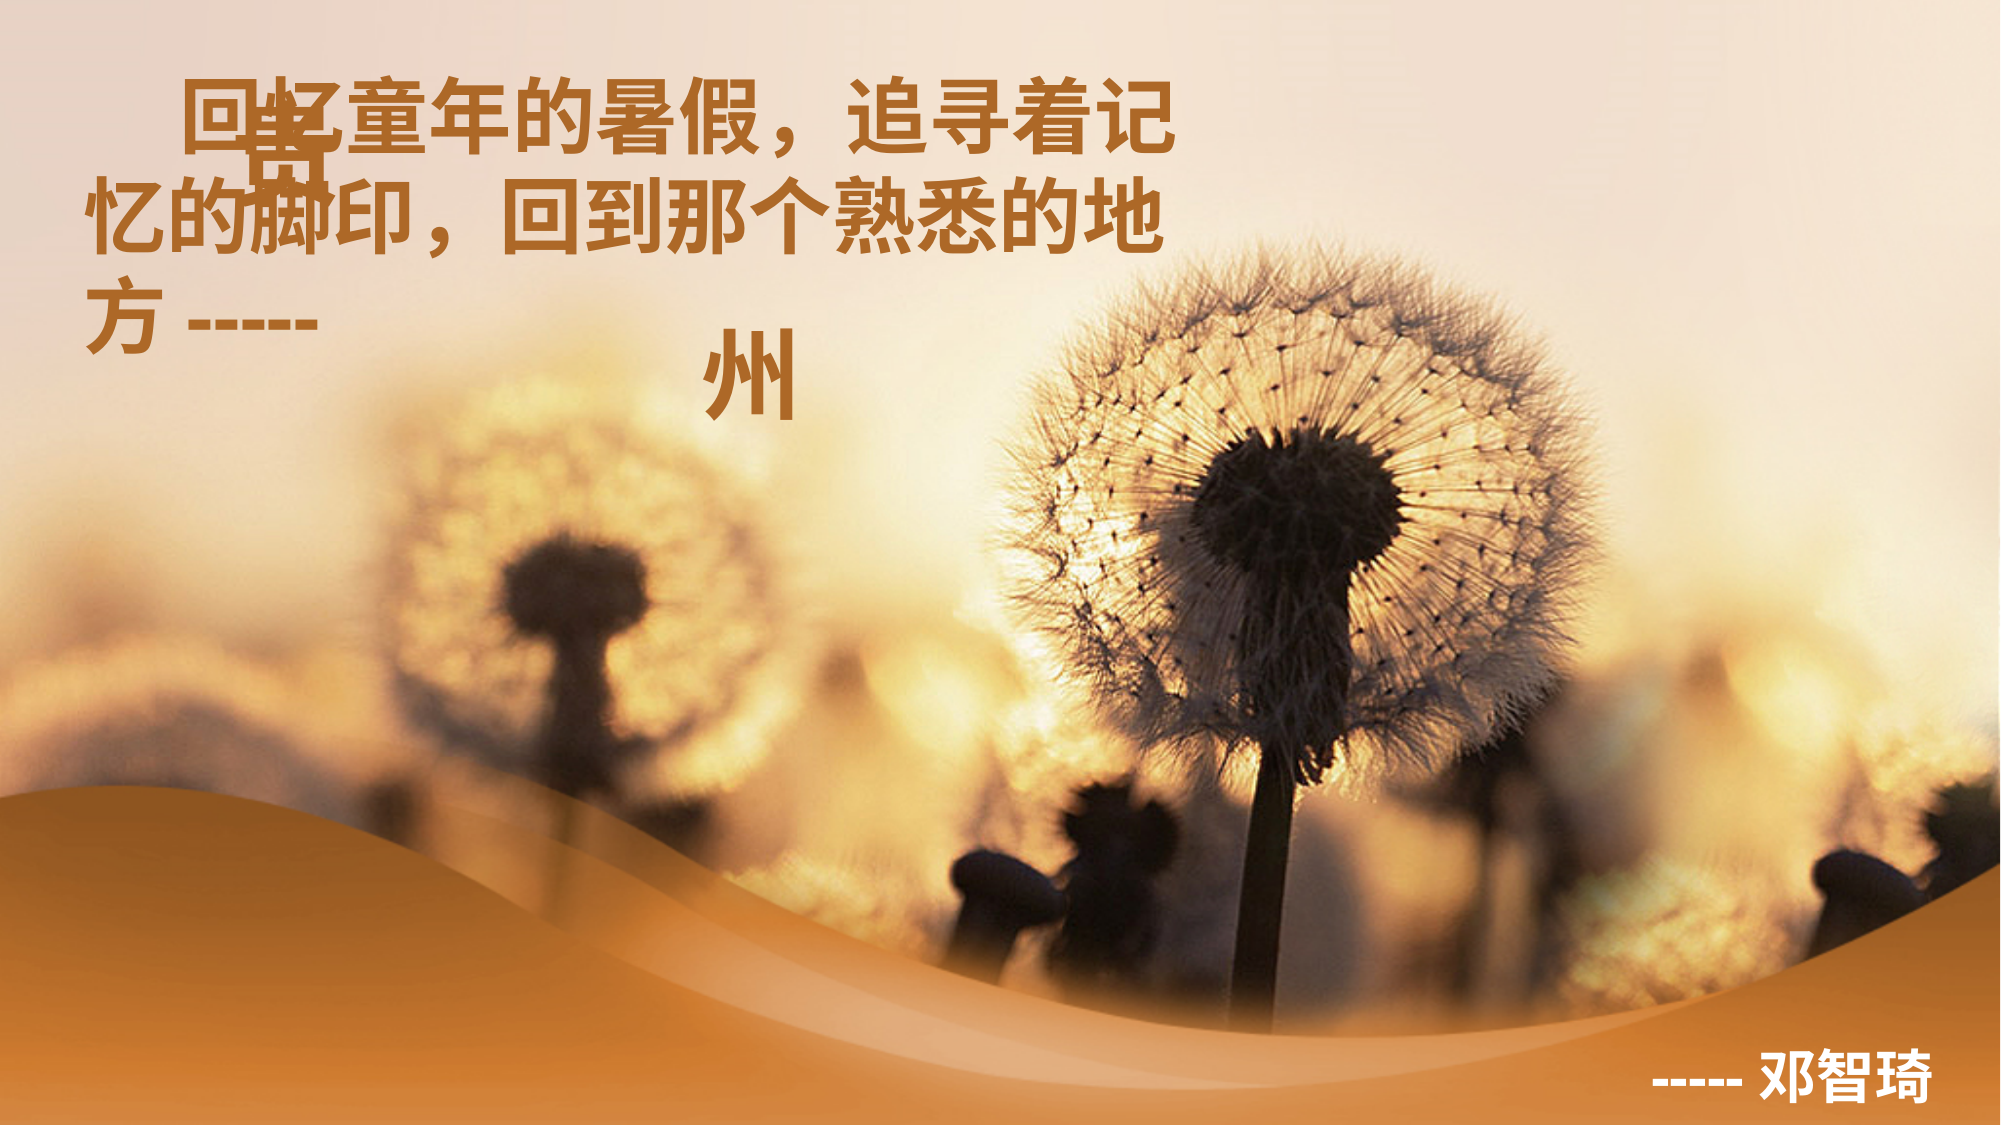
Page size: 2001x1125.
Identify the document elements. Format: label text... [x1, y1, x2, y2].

text_box 州 [686, 305, 1253, 441]
text_box -----邓智琦 [1636, 1033, 2000, 1118]
picture [0, 0, 2001, 1125]
text_box 贵 [215, 76, 755, 227]
text_box 回忆童年的暑假，追寻着记忆的脚印，回到那个熟悉的地方----- [68, 56, 1211, 372]
